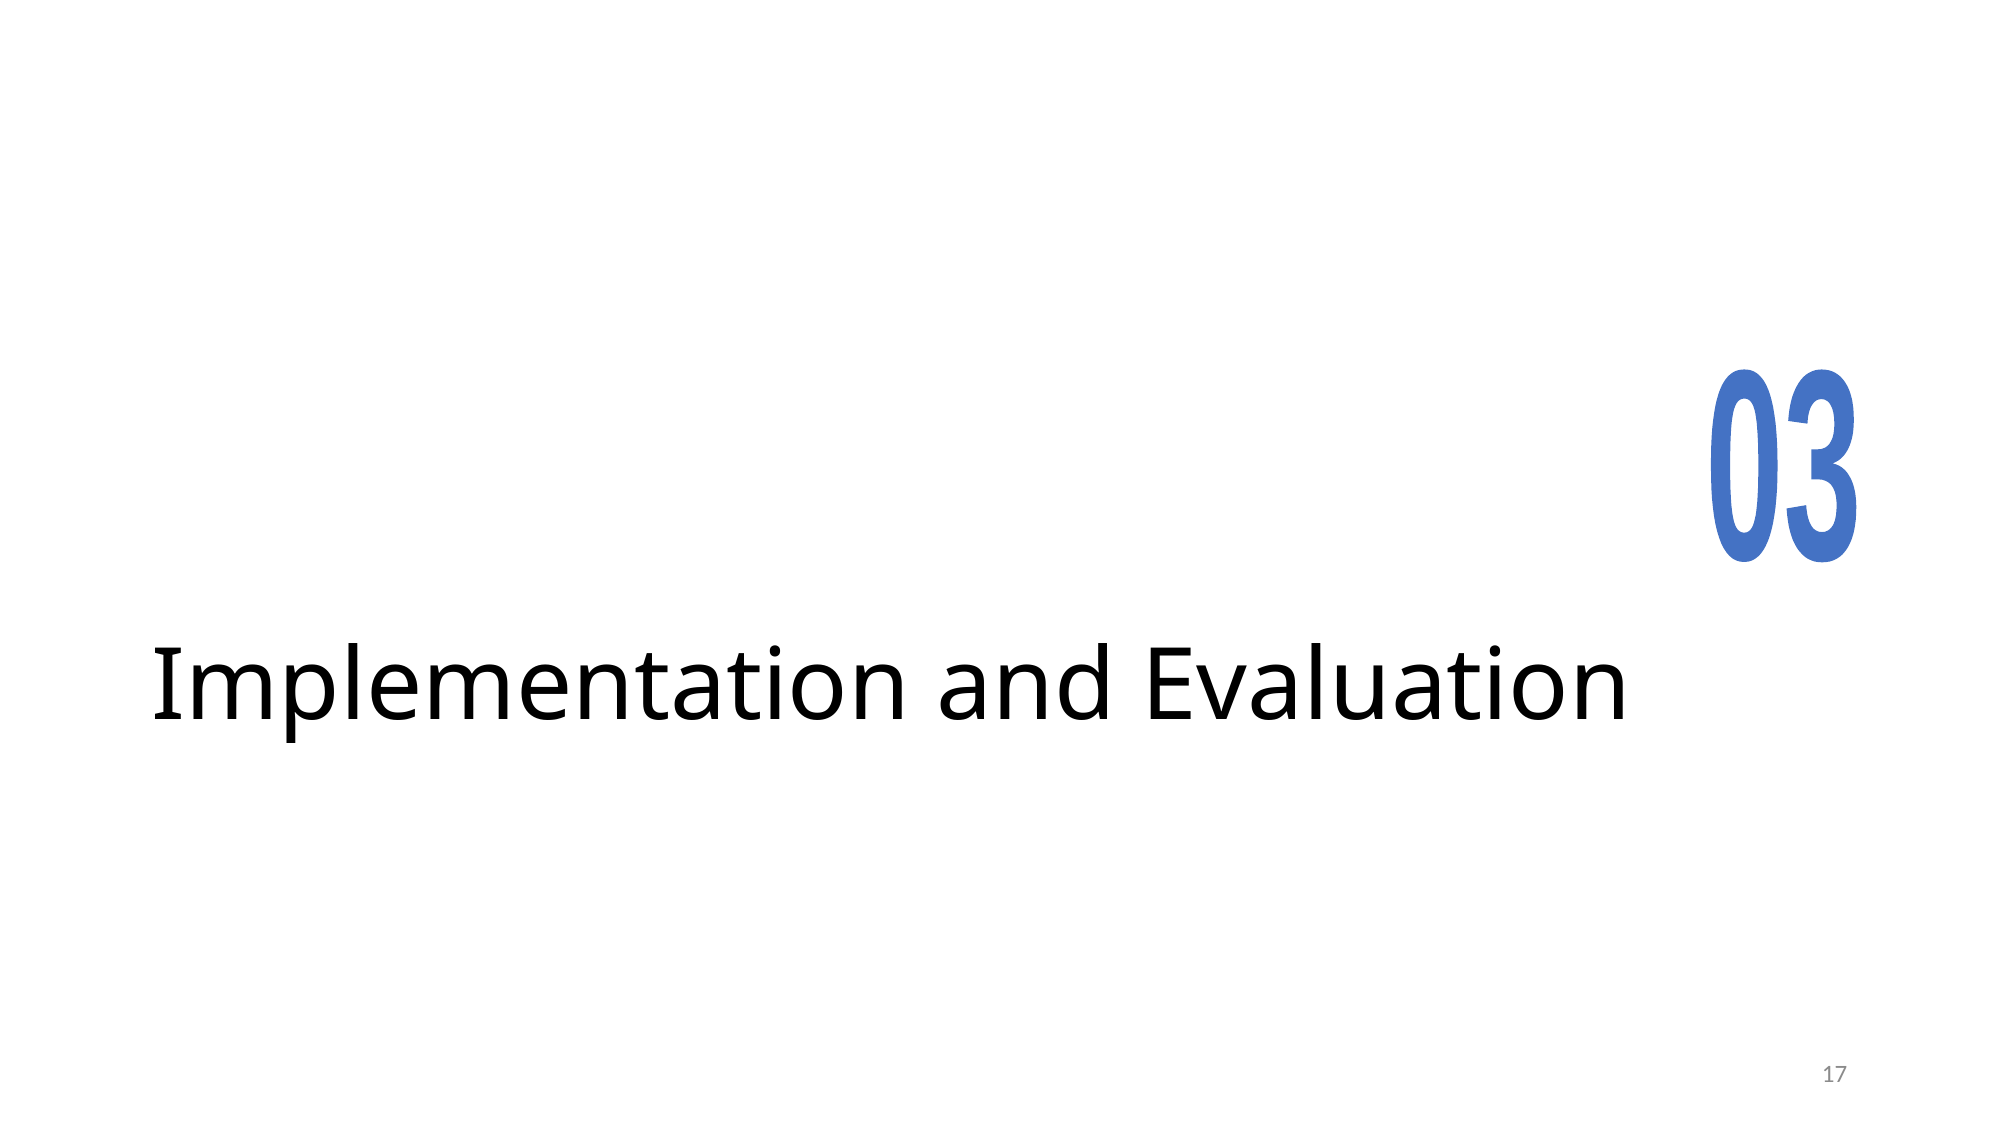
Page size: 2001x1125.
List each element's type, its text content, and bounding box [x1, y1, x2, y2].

title Implementation and Evaluation [136, 280, 1862, 749]
slide_number 17 [1412, 1042, 1863, 1103]
